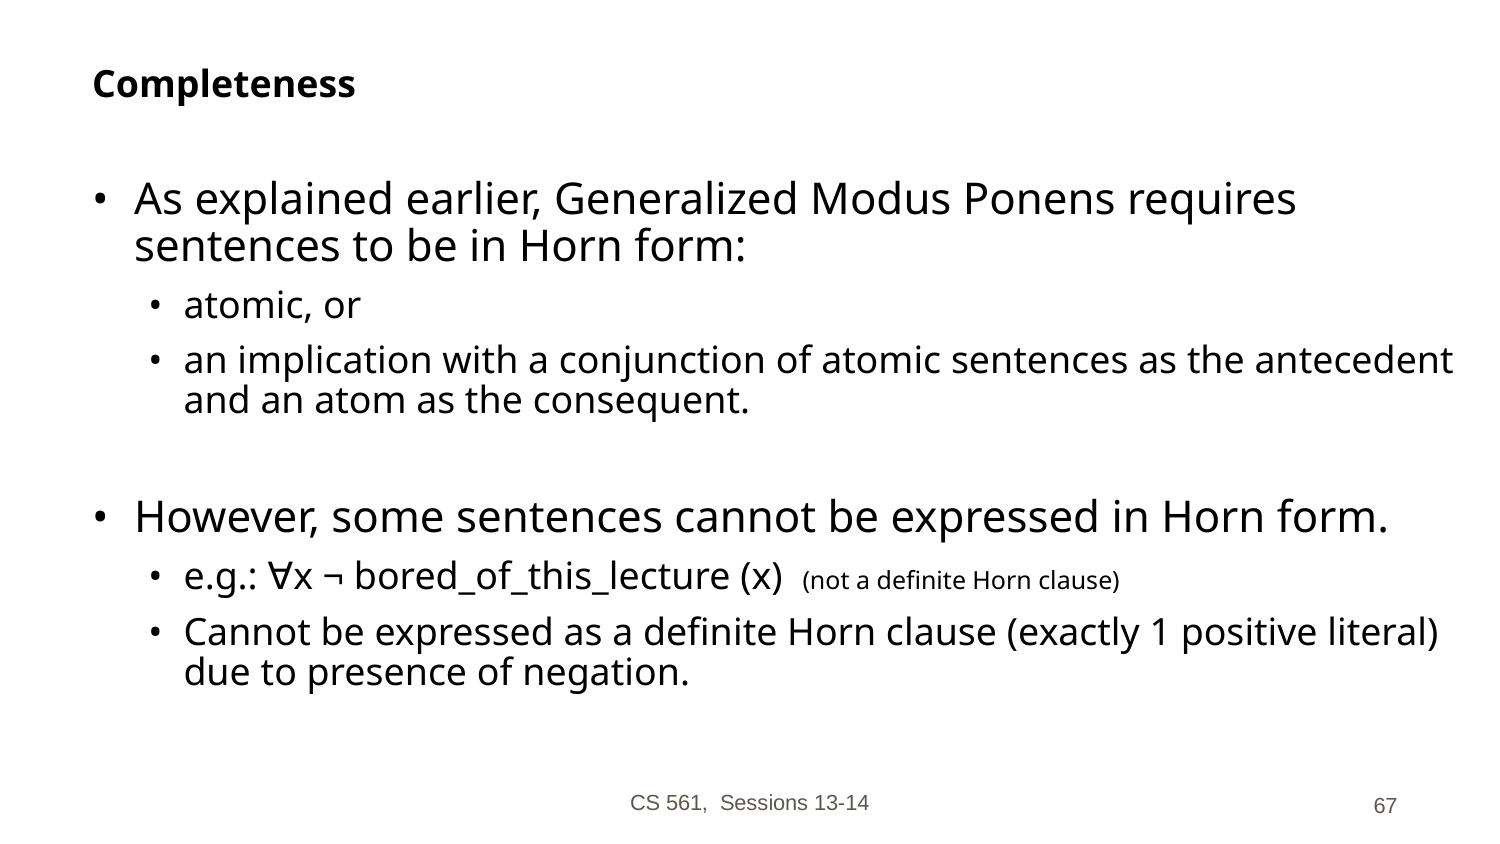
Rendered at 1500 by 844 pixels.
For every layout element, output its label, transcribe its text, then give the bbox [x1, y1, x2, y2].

list As explained earlier, Generalized Modus Ponens requires sentences to be in Horn form: atomic, or an implication with a conjunction of atomic sentences as the antecedent and an atom as the consequent. However, some sentences cannot be expressed in Horn form. e.g.: ∀x ¬ bored_of_this_lecture (x) (not a definite Horn clause) Cannot be expressed as a definite Horn clause (exactly 1 positive literal) due to presence of negation. [77, 168, 1475, 734]
footer CS 561, Sessions 13-14 [512, 766, 988, 823]
title Completeness [77, 28, 1415, 113]
slide_number ‹#› [1100, 768, 1413, 826]
